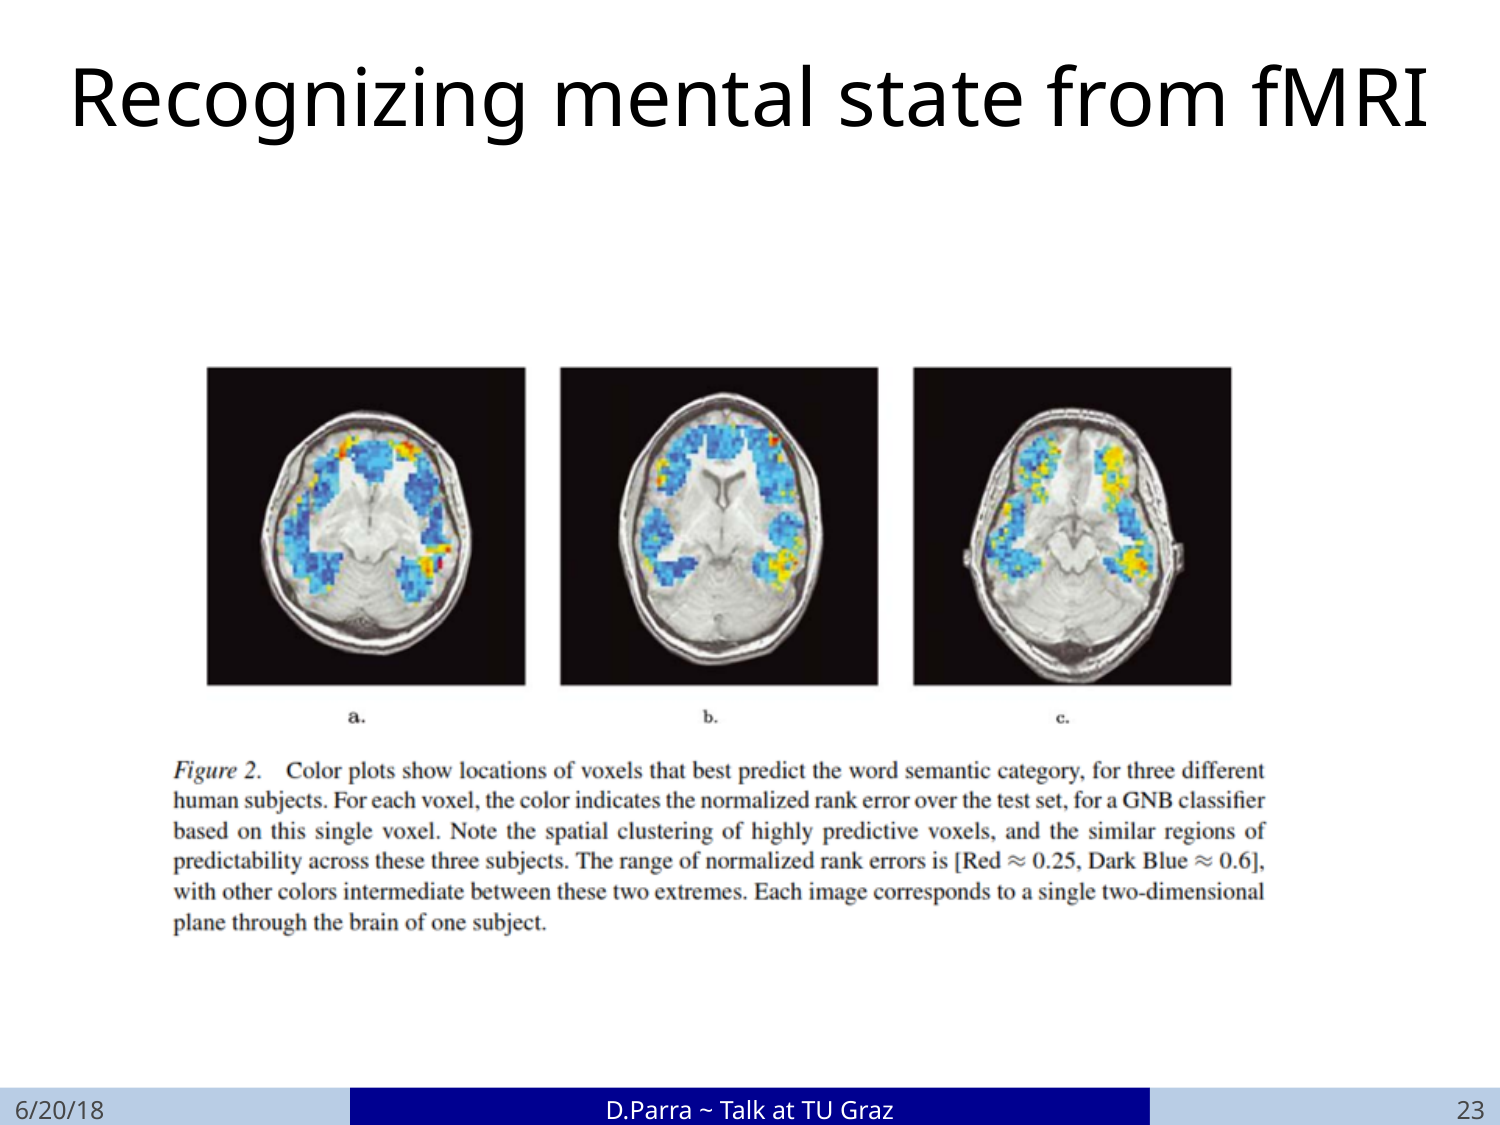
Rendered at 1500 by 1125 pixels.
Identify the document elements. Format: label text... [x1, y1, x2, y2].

footer D.Parra ~ Talk at TU Graz [350, 1087, 1149, 1125]
slide_number 22 [1149, 1087, 1500, 1125]
title Recognizing mental state from fMRI [0, 0, 1500, 188]
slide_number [0, 1087, 350, 1125]
picture [157, 348, 1289, 951]
